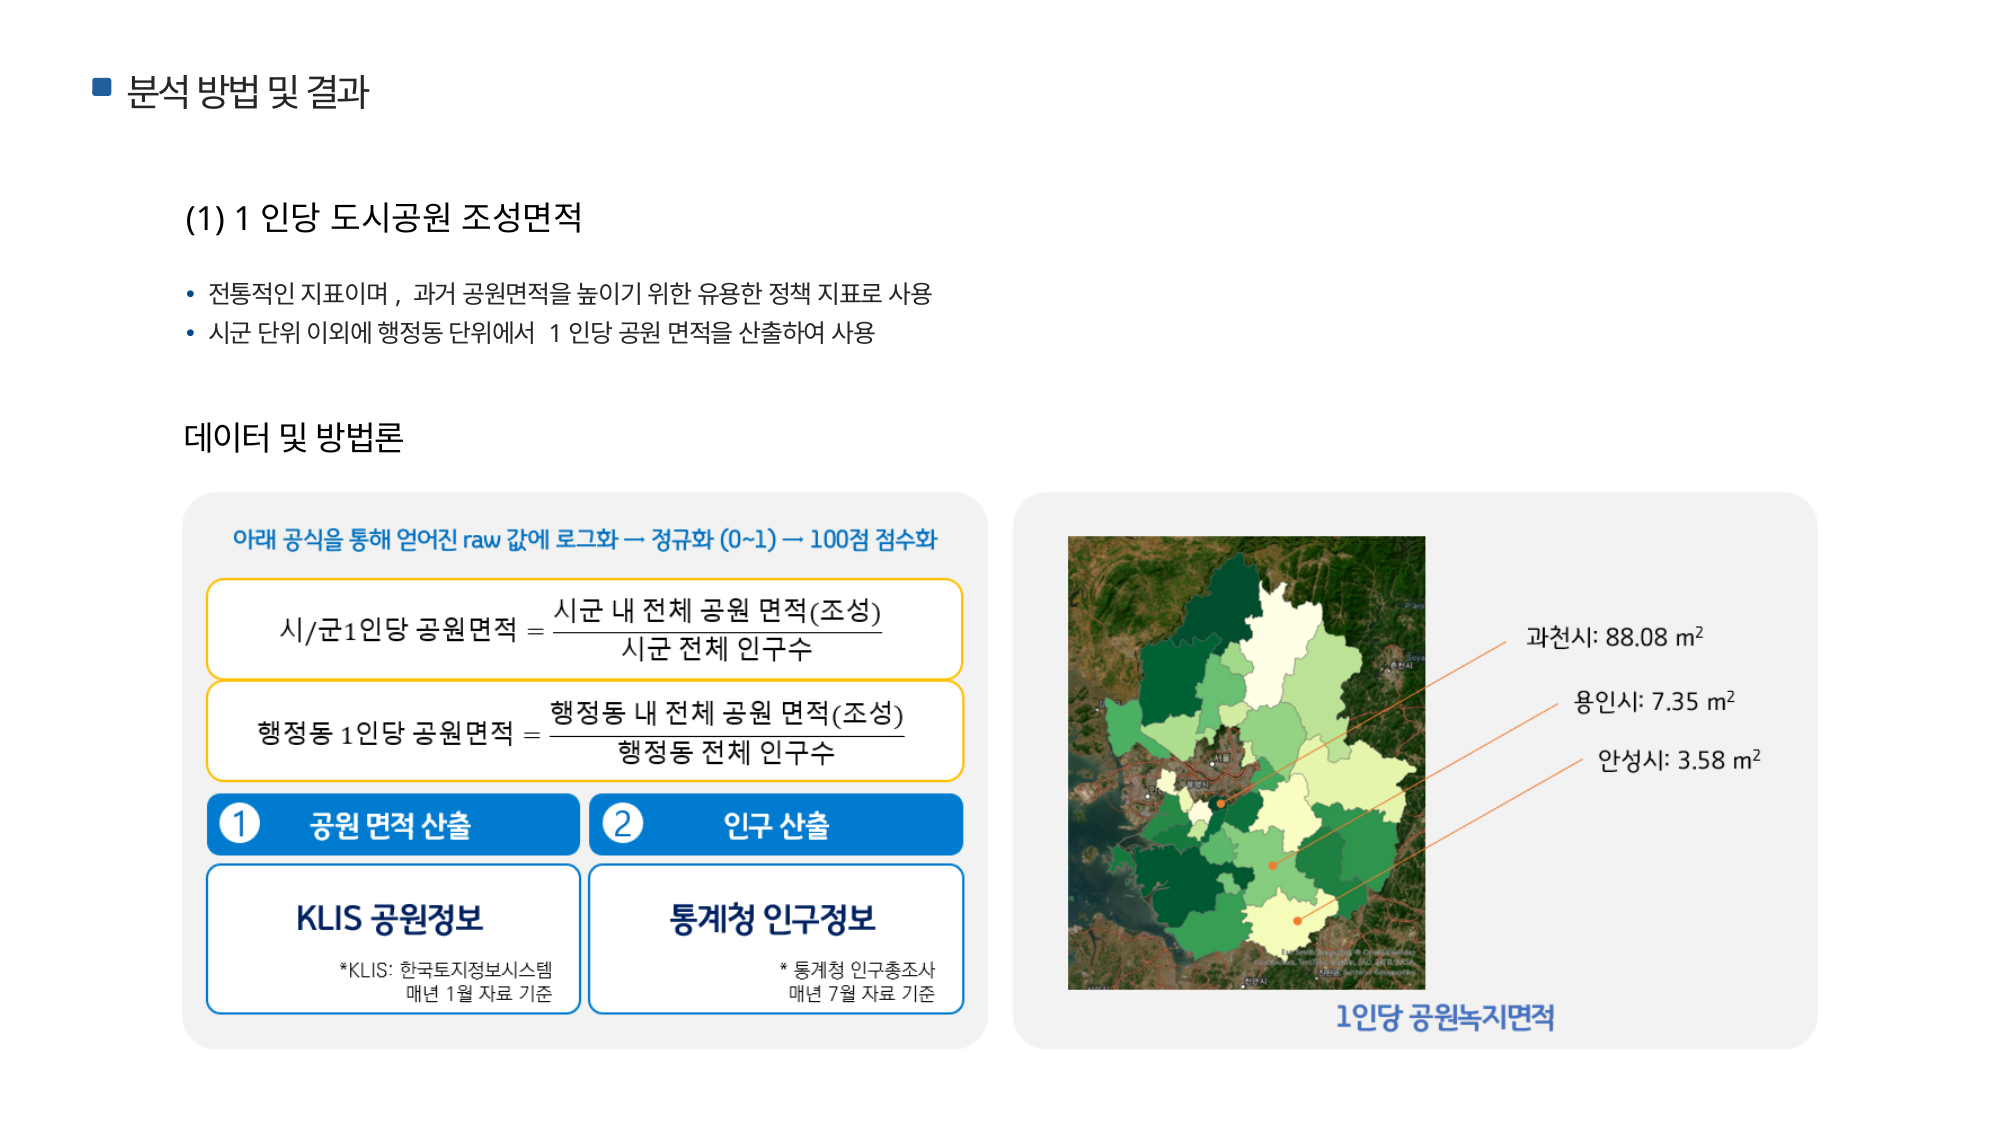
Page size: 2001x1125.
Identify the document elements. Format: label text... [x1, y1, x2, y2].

text_box 전통적인 지표이며, 과거 공원면적을 높이기 위한 유용한 정책 지표로 사용 시군 단위 이외에 행정동 단위에서 1인당 공원 면적을 산출하여 사용 [171, 262, 1877, 355]
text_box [91, 77, 112, 97]
text_box (1) 1인당 도시공원 조성면적 [171, 189, 1835, 244]
text_box 분석 방법 및 결과 [111, 39, 593, 122]
text_box 데이터 및 방법론 [165, 417, 406, 458]
picture [170, 480, 1830, 1054]
